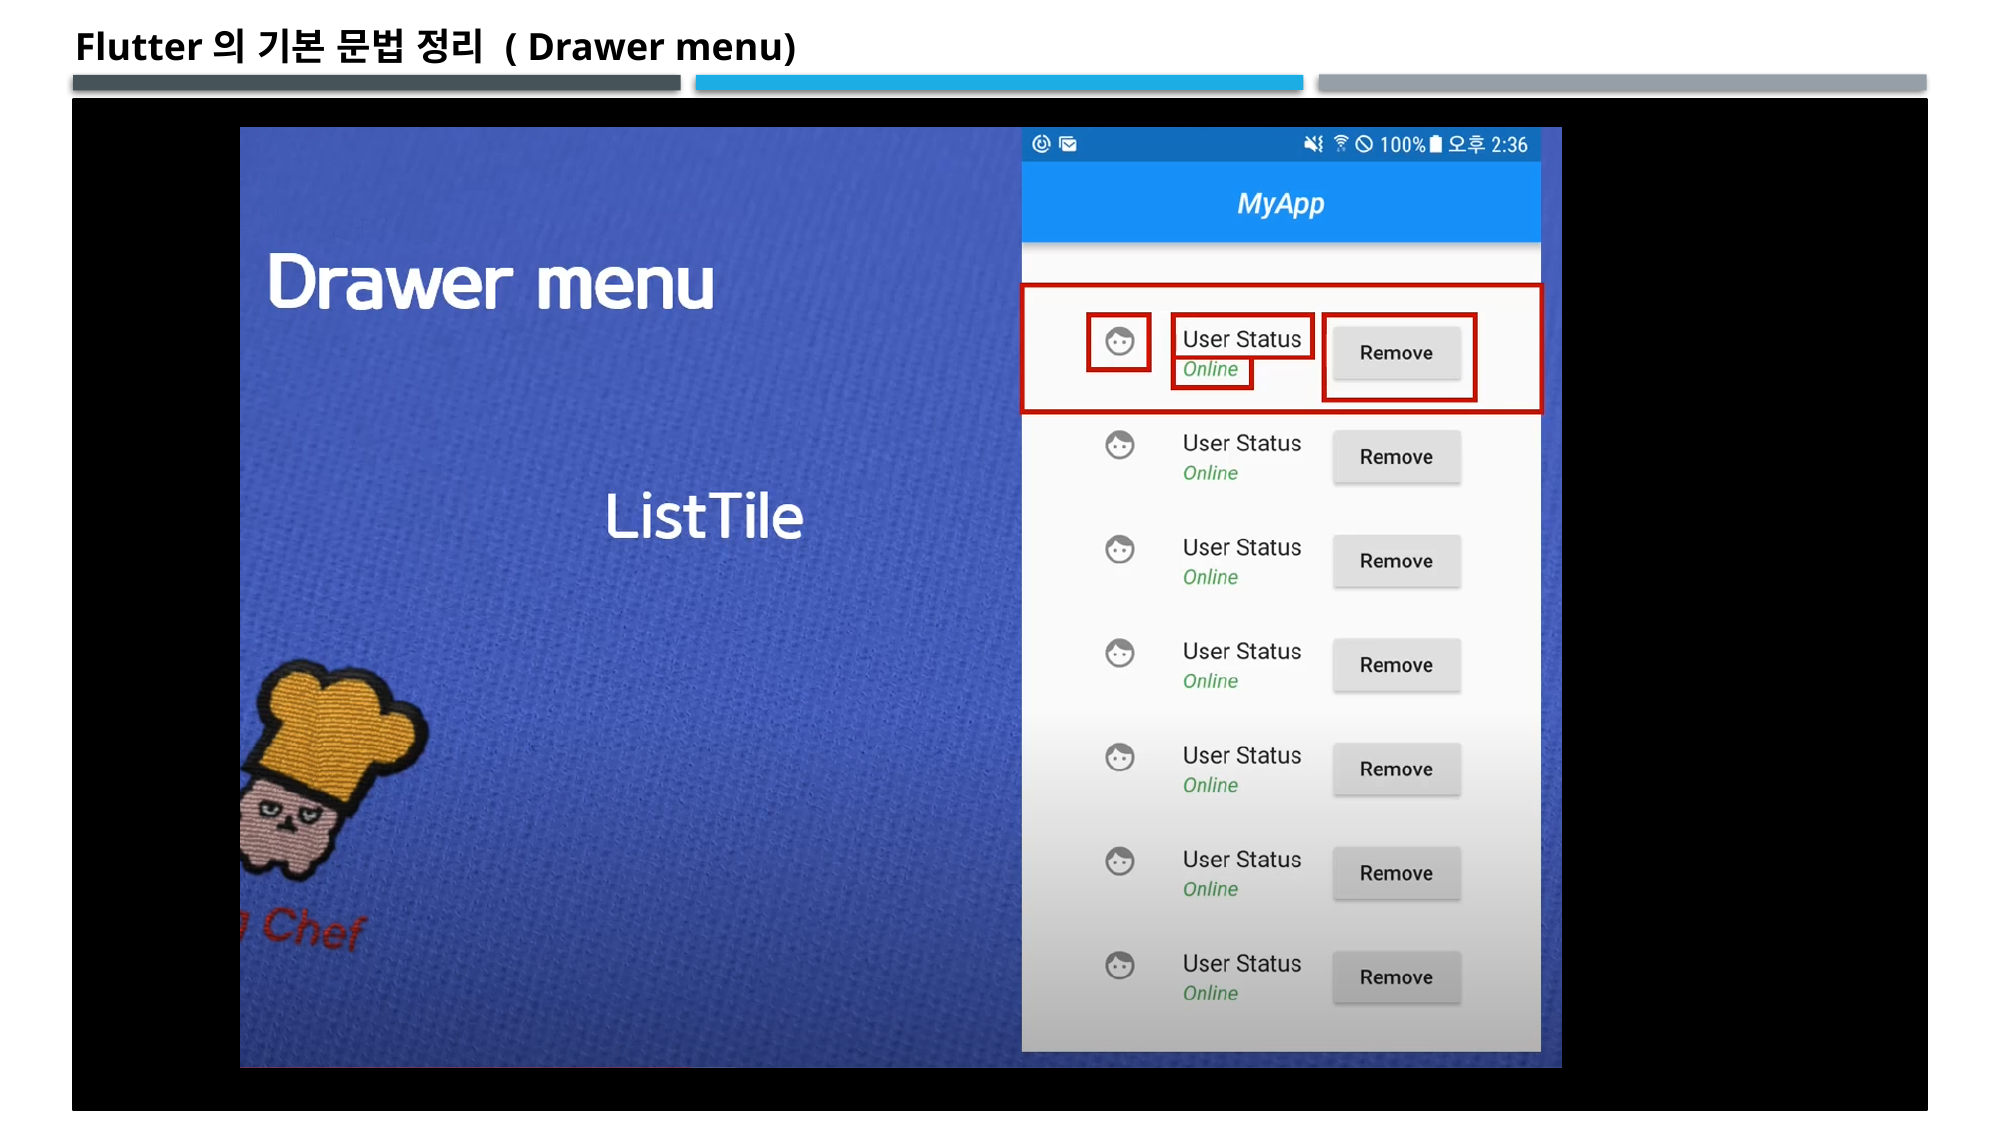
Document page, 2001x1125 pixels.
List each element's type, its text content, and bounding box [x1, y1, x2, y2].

picture [239, 127, 1562, 1068]
text_box [72, 98, 1928, 1111]
text_box Flutter의 기본 문법 정리 ( Drawer menu) [60, 15, 812, 76]
